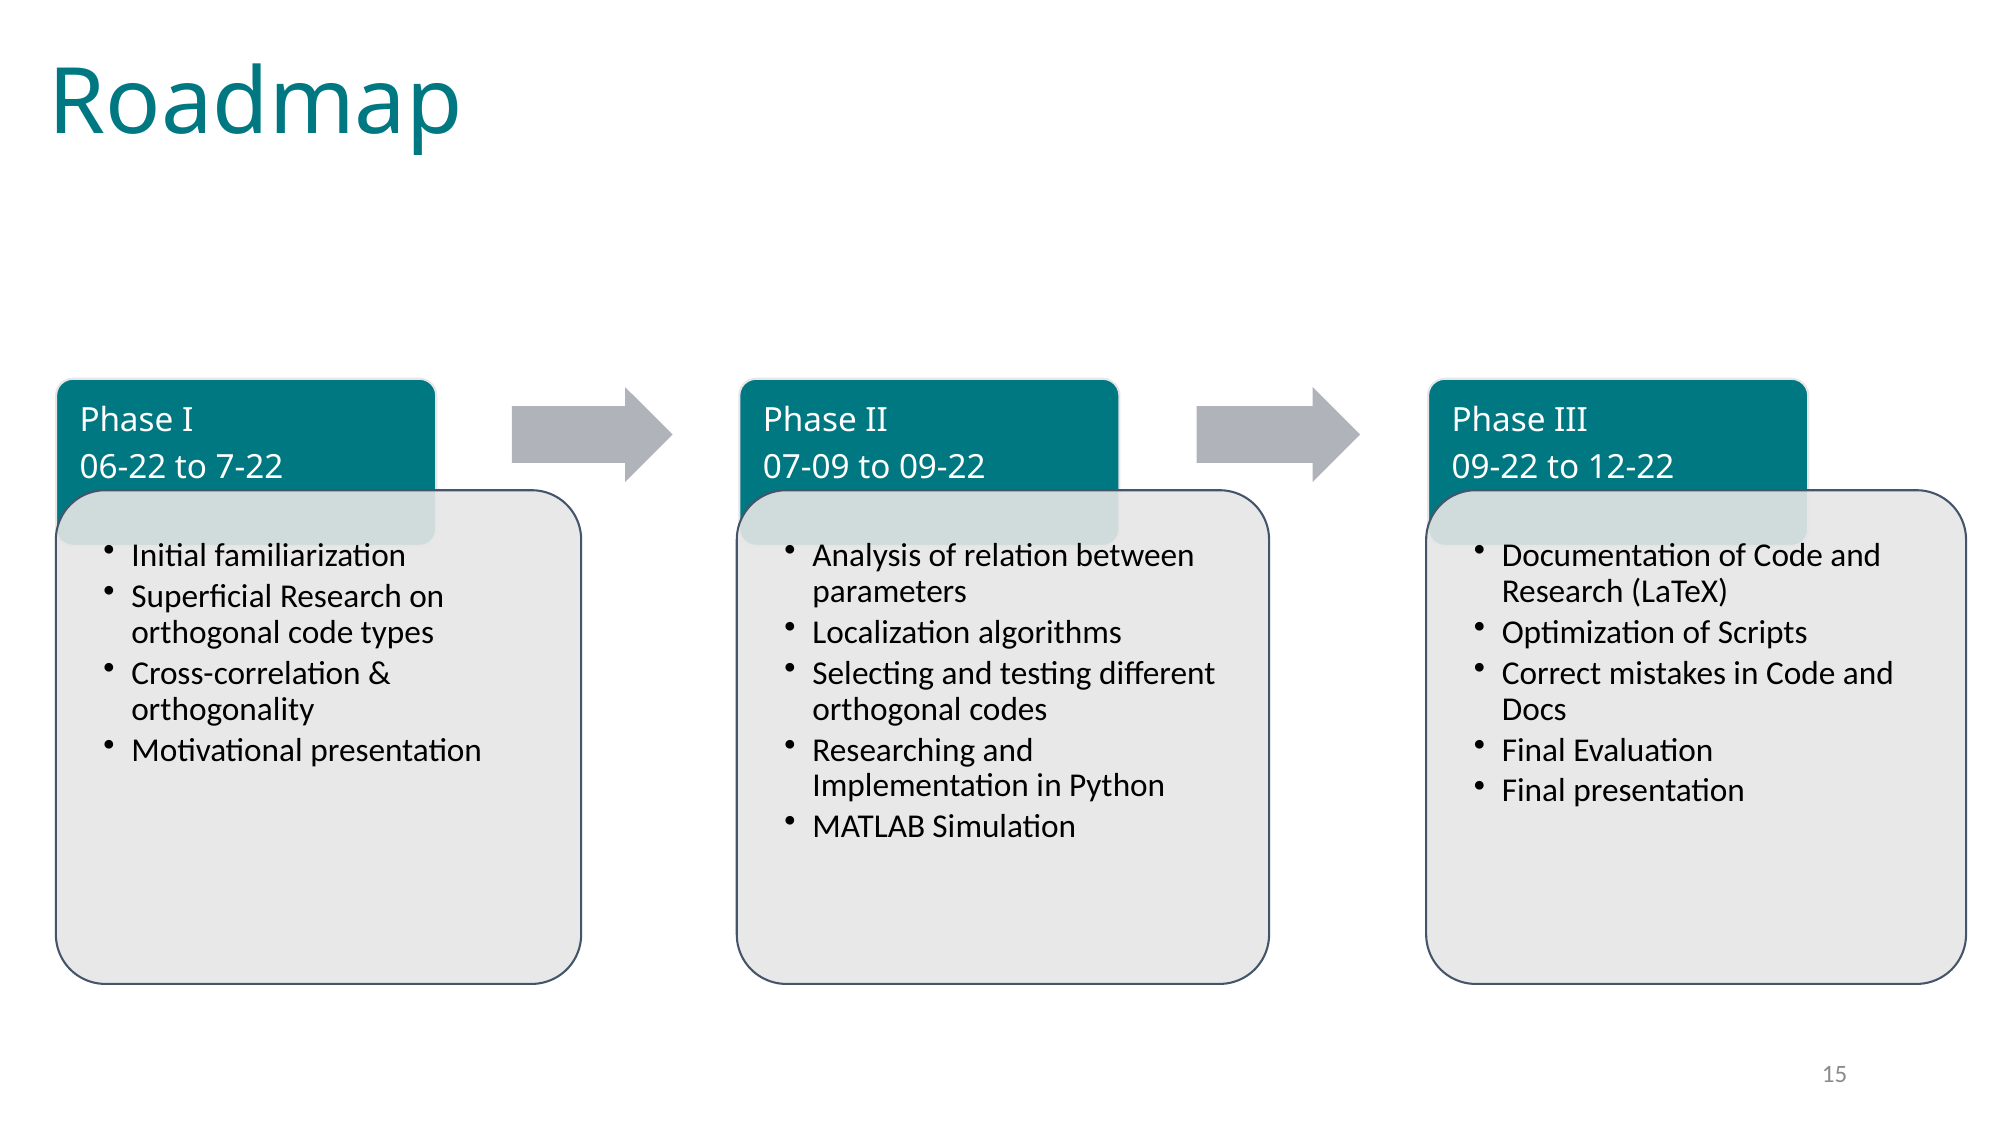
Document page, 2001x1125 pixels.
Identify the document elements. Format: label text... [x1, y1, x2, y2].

title Roadmap [33, 16, 1609, 191]
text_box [55, 355, 1966, 1007]
slide_number 15 [1412, 1042, 1863, 1103]
